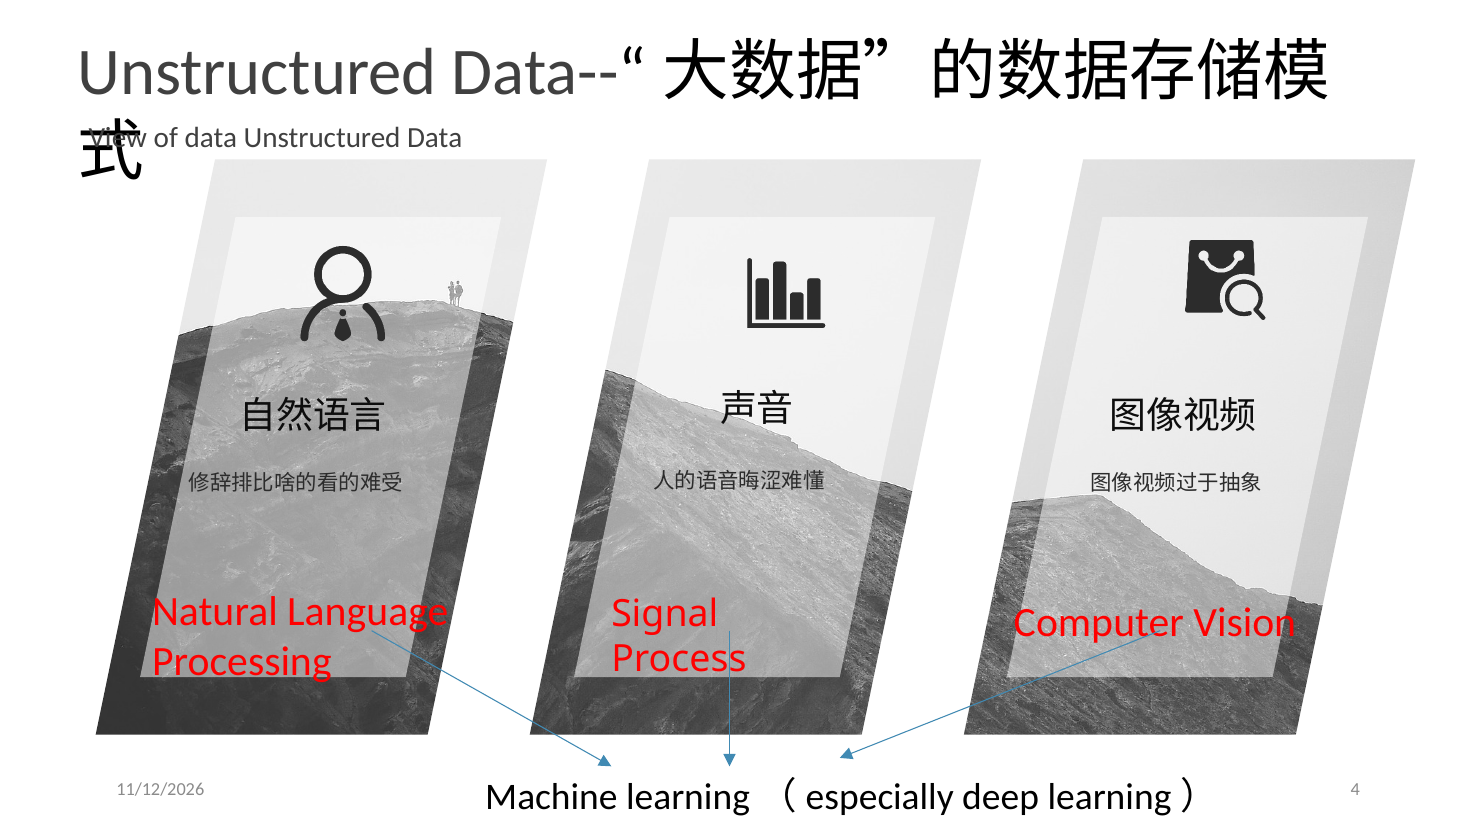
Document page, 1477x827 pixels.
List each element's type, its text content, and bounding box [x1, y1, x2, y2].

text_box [95, 159, 529, 735]
text_box Machine learning（especially deep learning） [470, 764, 1257, 825]
slide_number 4 [1257, 766, 1375, 811]
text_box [963, 159, 1434, 735]
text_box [371, 630, 612, 767]
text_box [529, 159, 963, 735]
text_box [839, 630, 1161, 758]
text_box View of data Unstructured Data [73, 111, 571, 161]
text_box Unstructured Data--“大数据”的数据存储模式 [62, 20, 1389, 196]
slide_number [101, 766, 434, 811]
